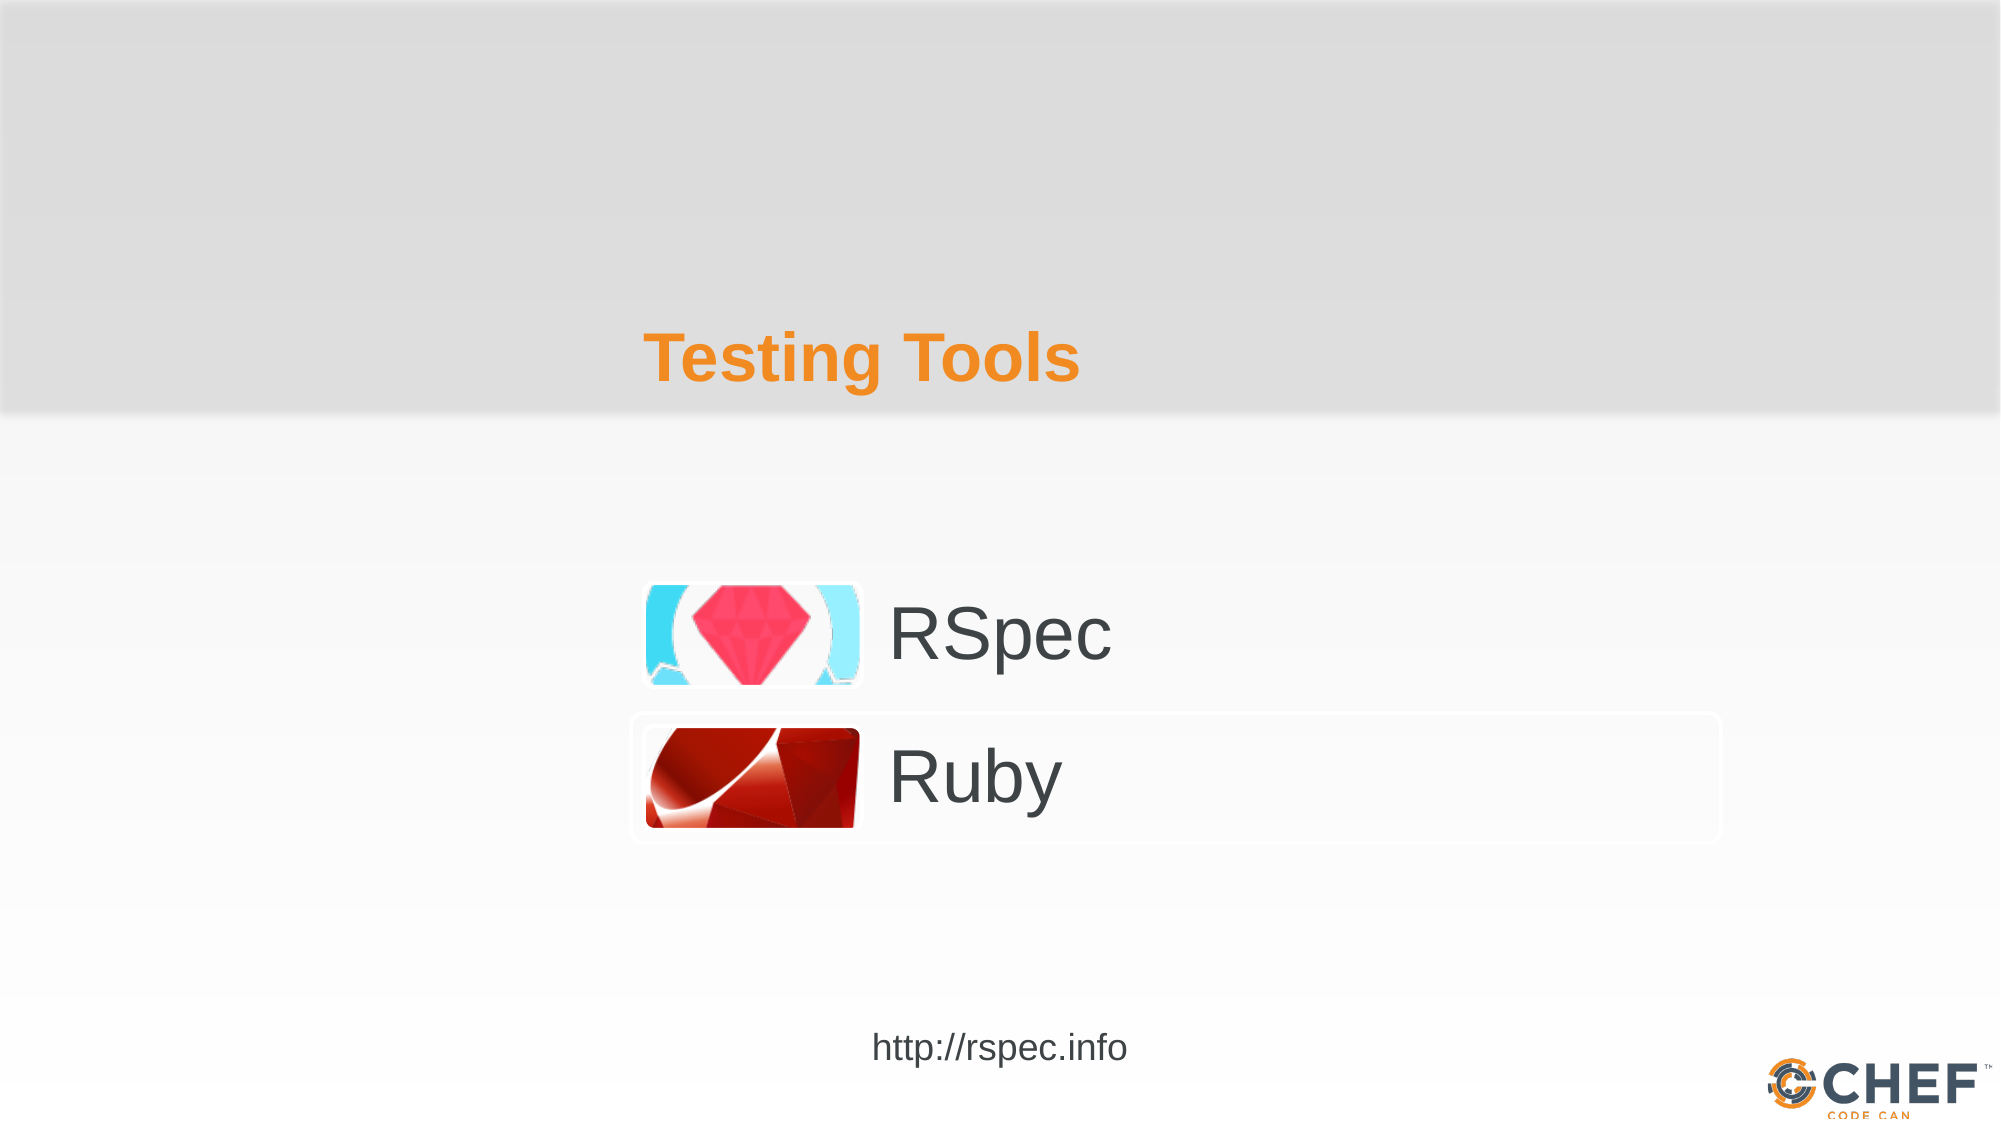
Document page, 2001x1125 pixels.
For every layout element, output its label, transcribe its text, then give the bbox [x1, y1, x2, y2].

text_box http://rspec.info [857, 1015, 1143, 1076]
title Testing Tools [628, 307, 1721, 412]
text_box [786, 1010, 1366, 1125]
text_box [630, 569, 1722, 844]
